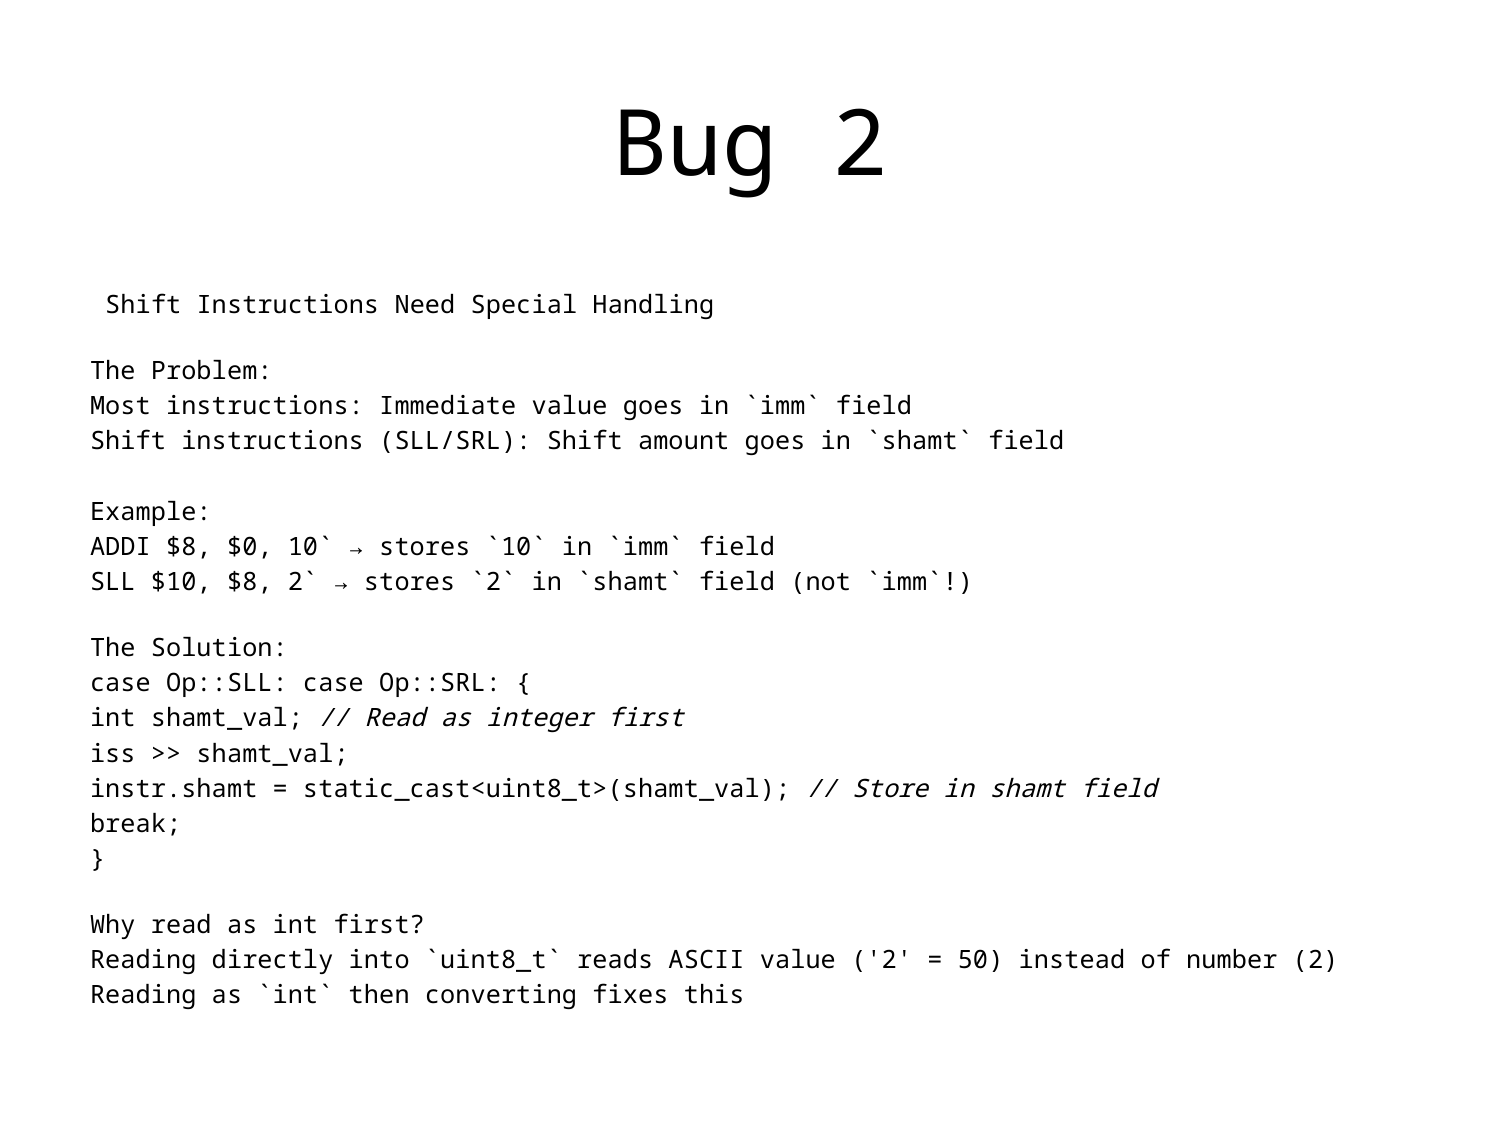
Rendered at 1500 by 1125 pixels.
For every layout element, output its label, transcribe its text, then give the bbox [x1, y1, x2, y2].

title Bug 2 [75, 45, 1425, 233]
list Shift Instructions Need Special Handling The Problem: Most instructions: Immediate value goes in `imm` field Shift instructions (SLL/SRL): Shift amount goes in `shamt` field Example: ADDI $8, $0, 10` → stores `10` in `imm` field SLL $10, $8, 2` → stores `2` in `shamt` field (not `imm`!) The Solution: case Op::SLL: case Op::SRL: { int shamt_val; // Read as integer first iss >> shamt_val; instr.shamt = static_cast<uint8_t>(shamt_val); // Store in shamt field break; } Why read as int first? Reading directly into `uint8_t` reads ASCII value ('2' = 50) instead of number (2) Reading as `int` then converting fixes this [75, 281, 1425, 1024]
